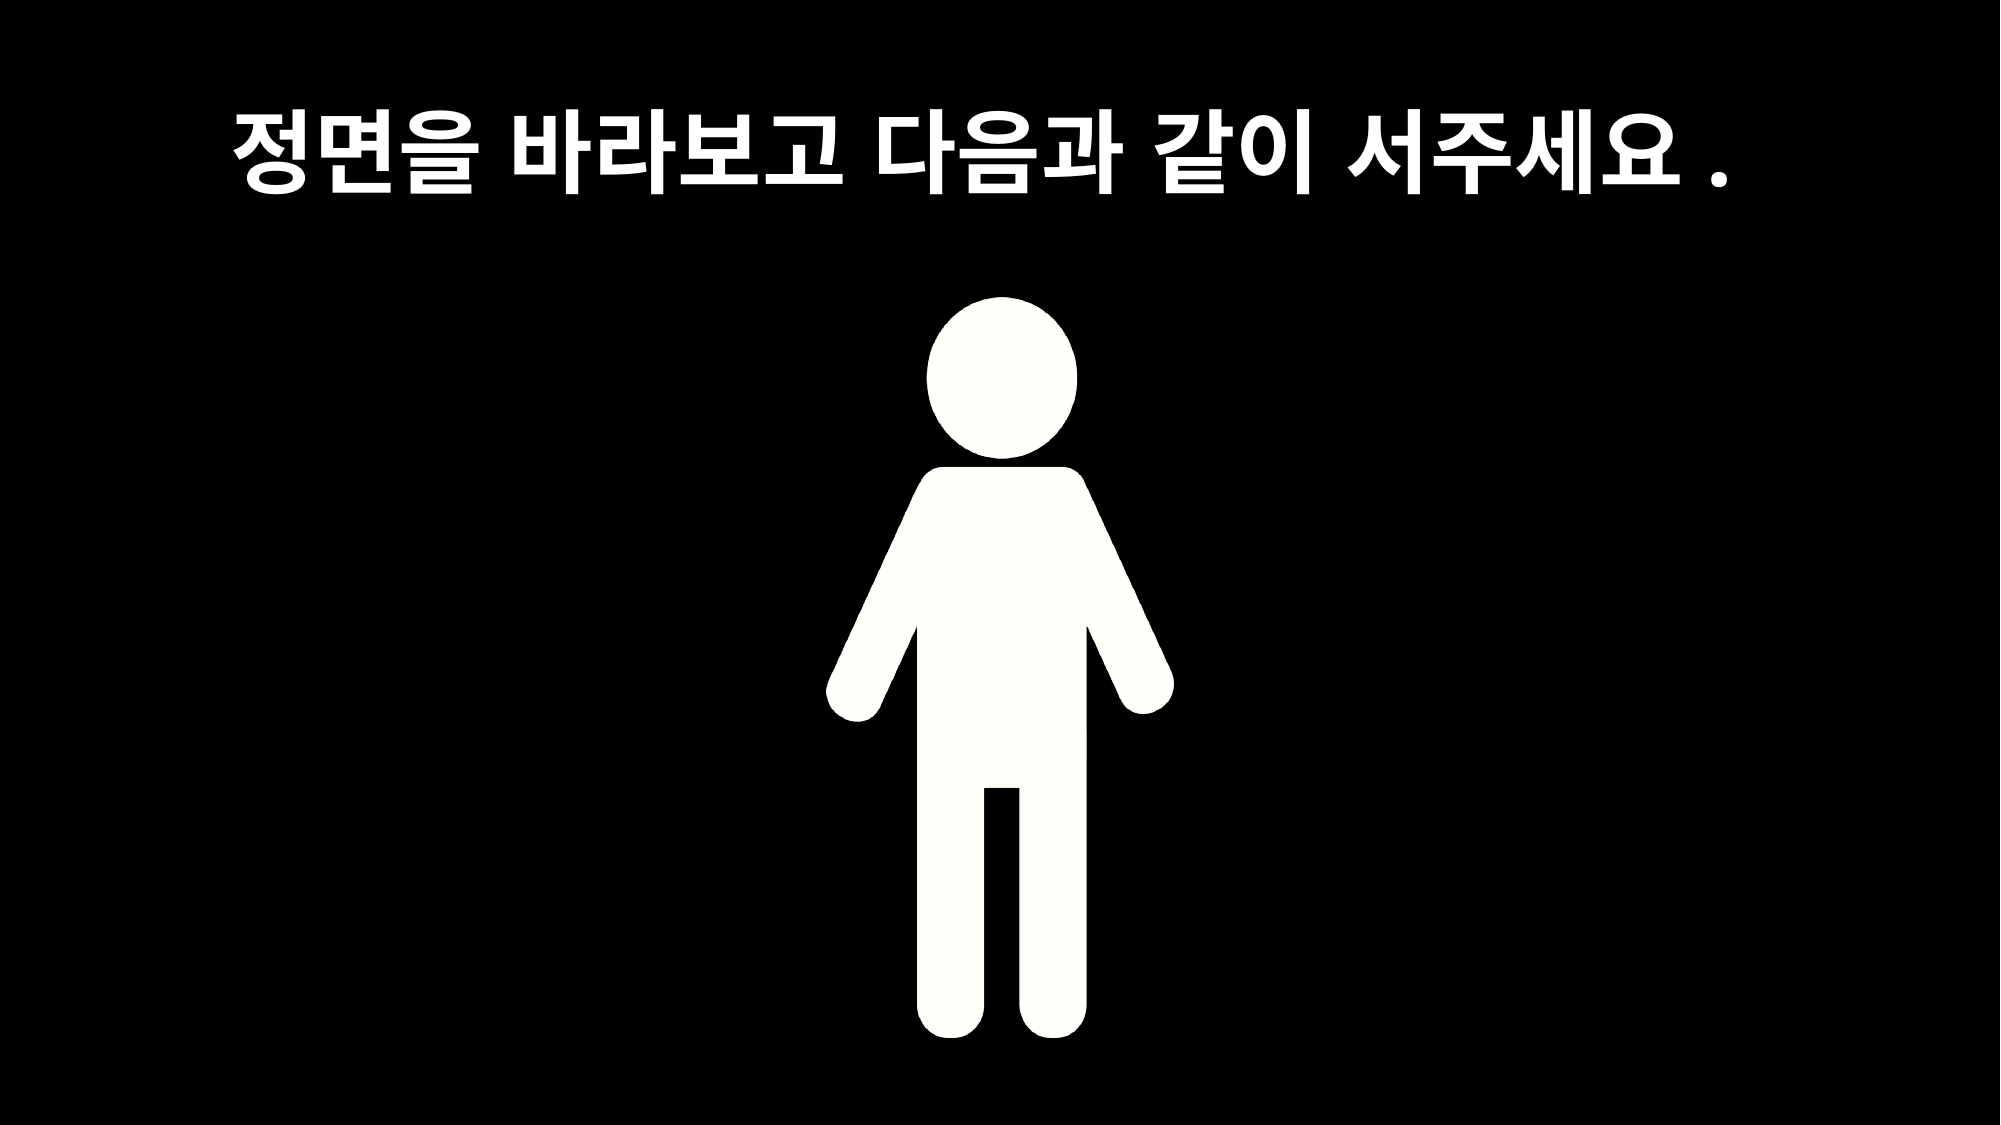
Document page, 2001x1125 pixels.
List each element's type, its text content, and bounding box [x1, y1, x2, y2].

picture [826, 297, 1174, 1038]
text_box 정면을 바라보고 다음과 같이 서주세요. [172, 87, 1791, 212]
